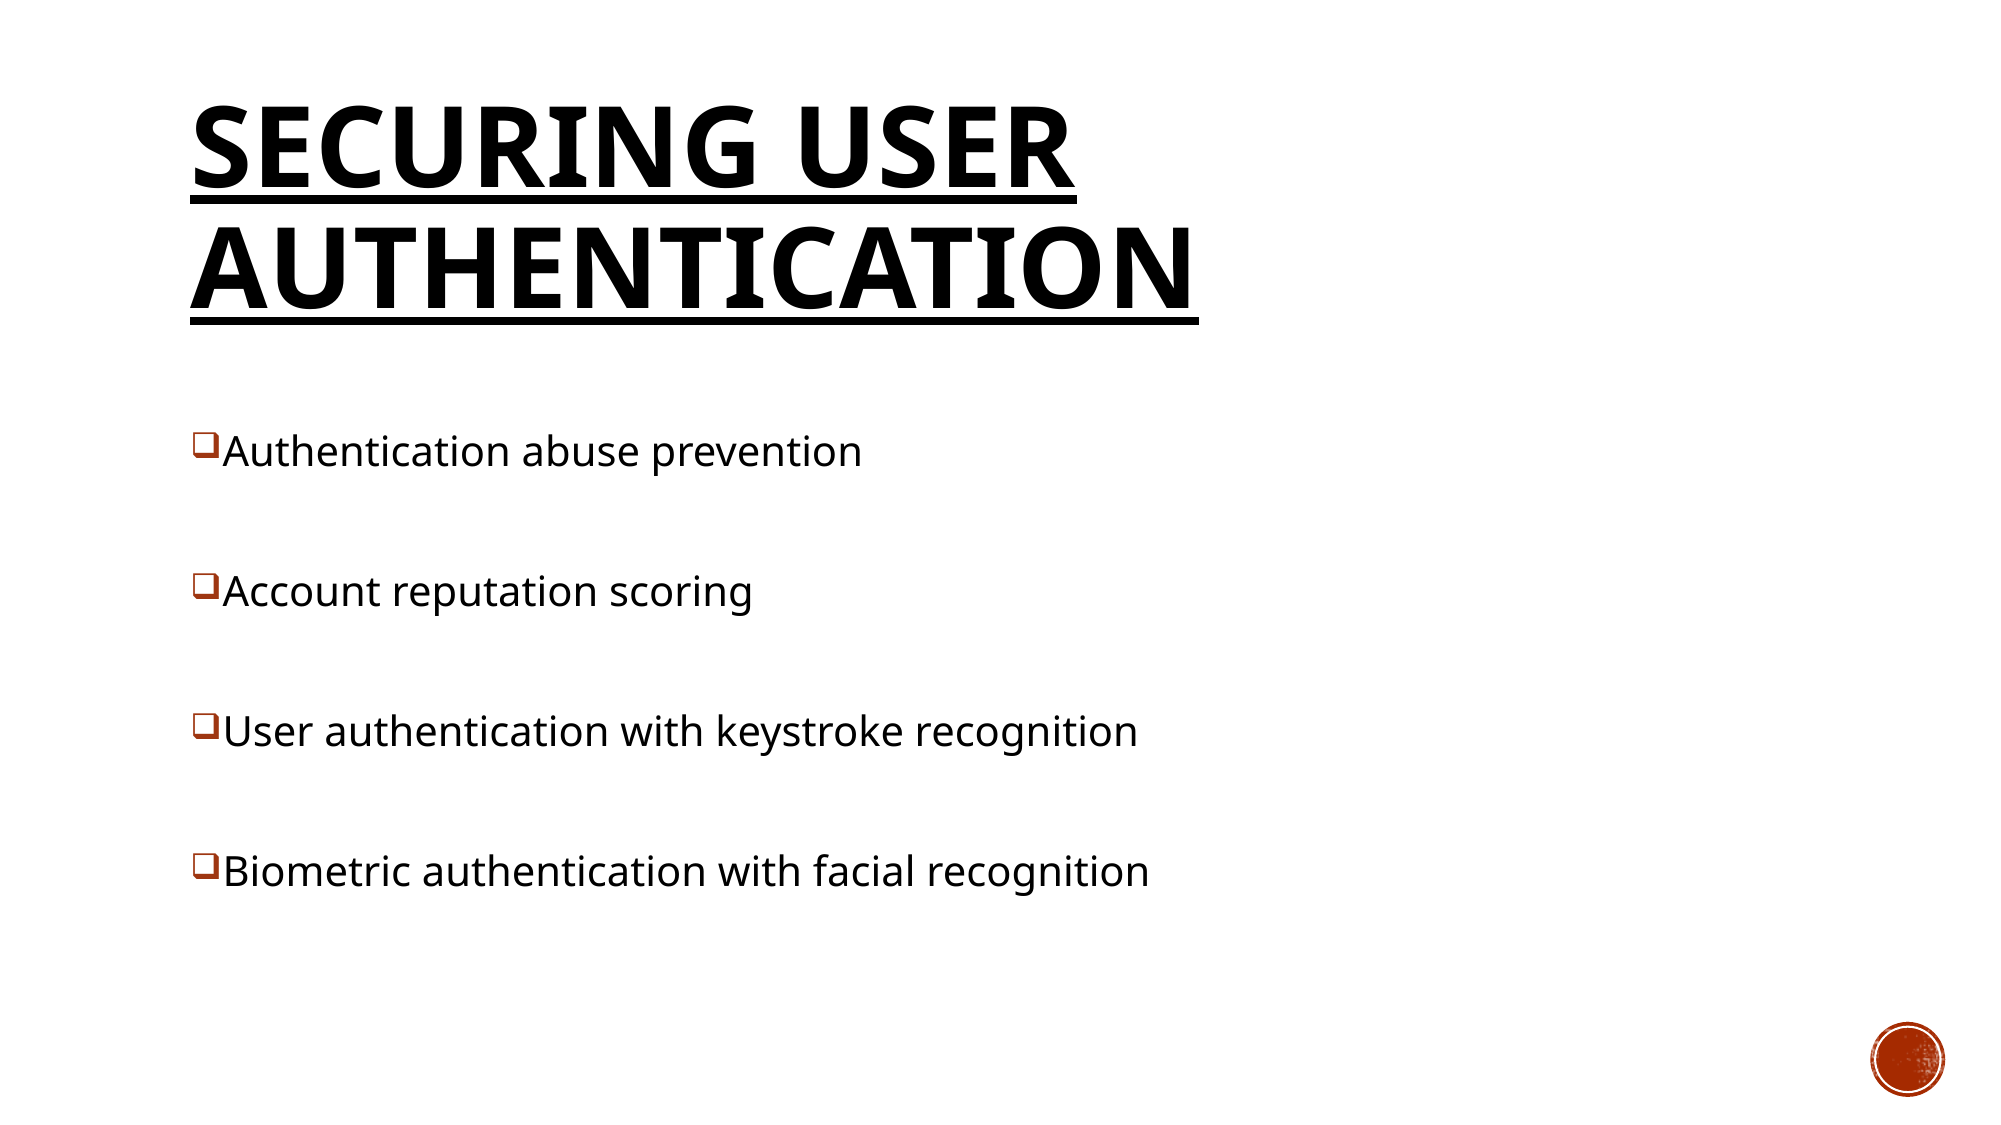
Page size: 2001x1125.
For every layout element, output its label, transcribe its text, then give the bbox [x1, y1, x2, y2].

title Securing User Authentication [175, 79, 1826, 344]
list Authentication abuse prevention Account reputation scoring User authentication with keystroke recognition Biometric authentication with facial recognition [175, 348, 1826, 1013]
